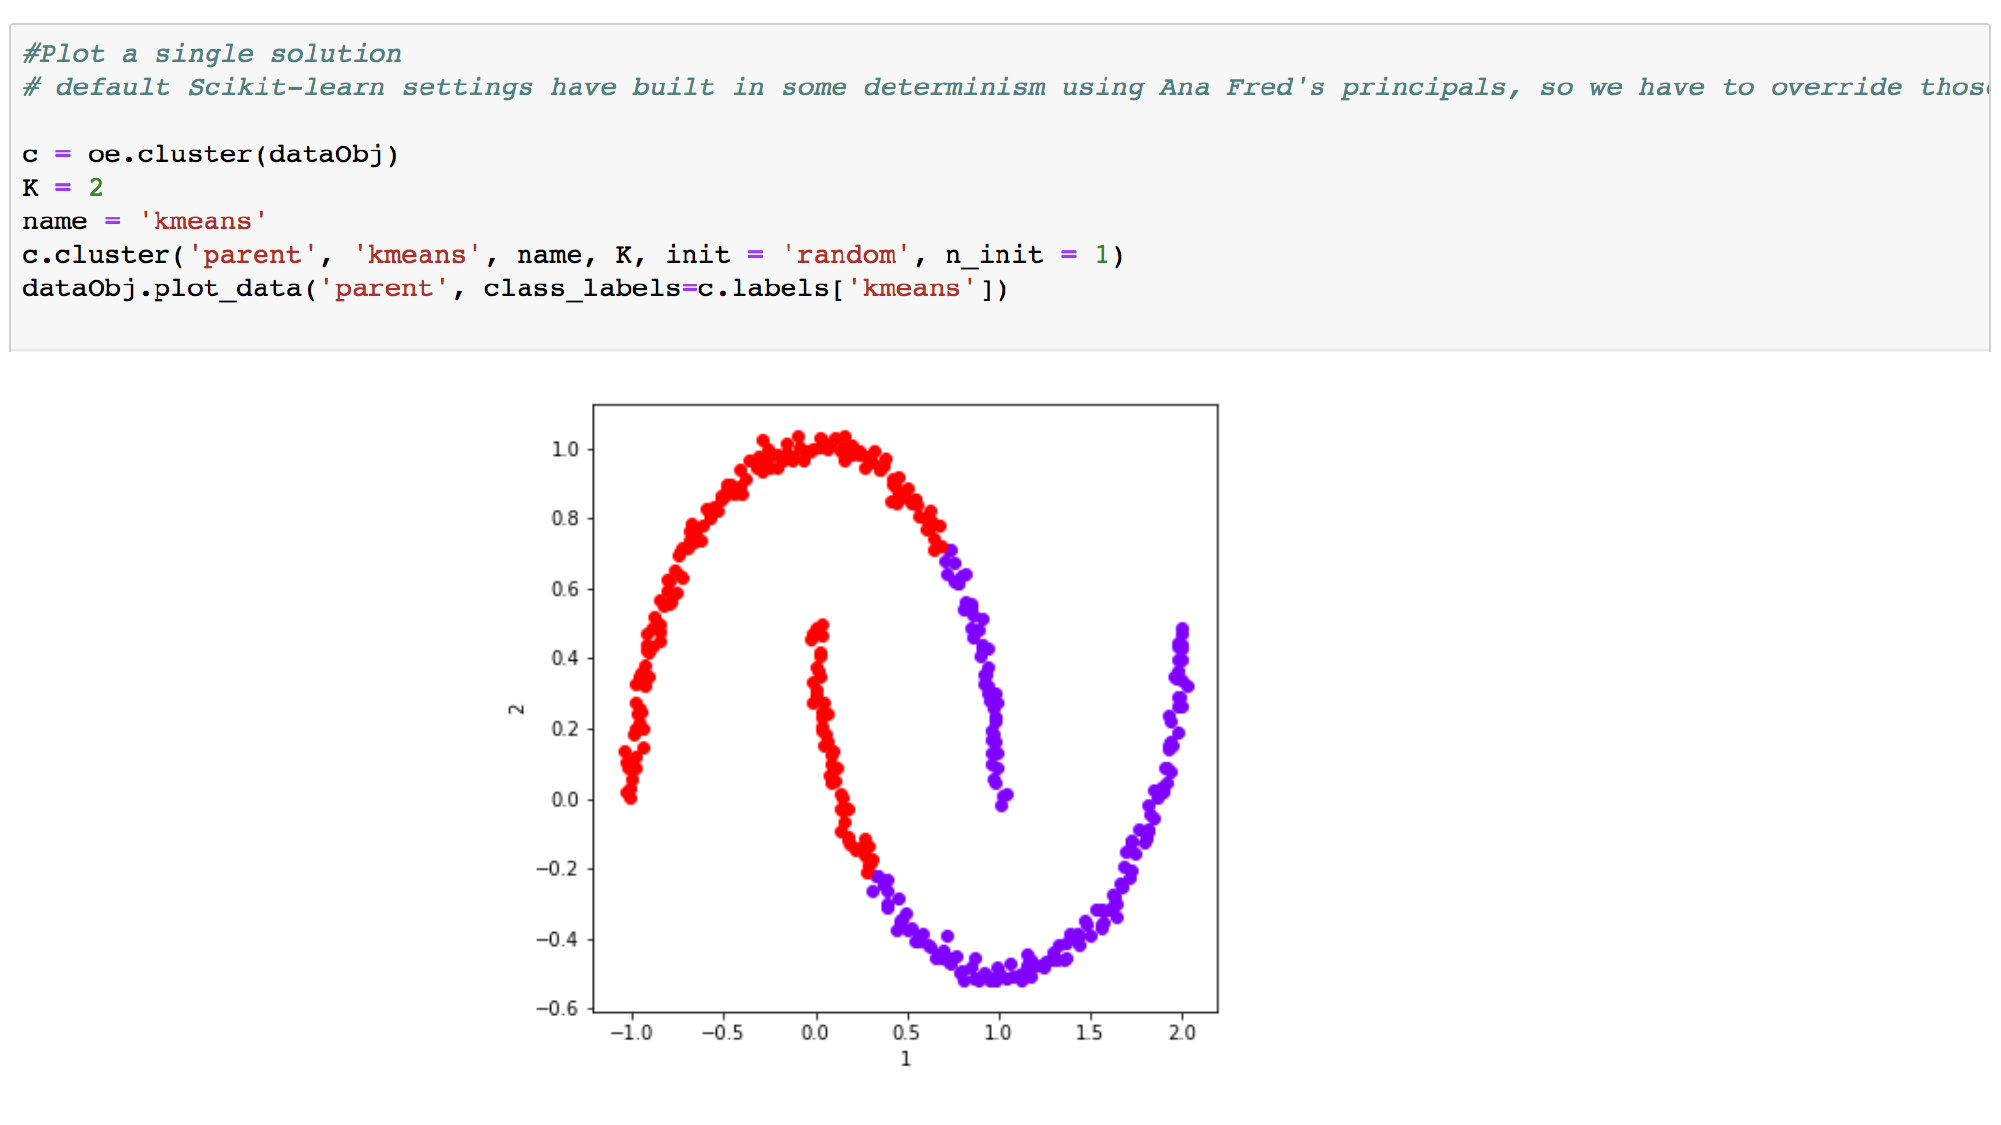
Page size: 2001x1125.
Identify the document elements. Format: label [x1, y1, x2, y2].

picture [0, 17, 2000, 352]
picture [496, 384, 1236, 1083]
